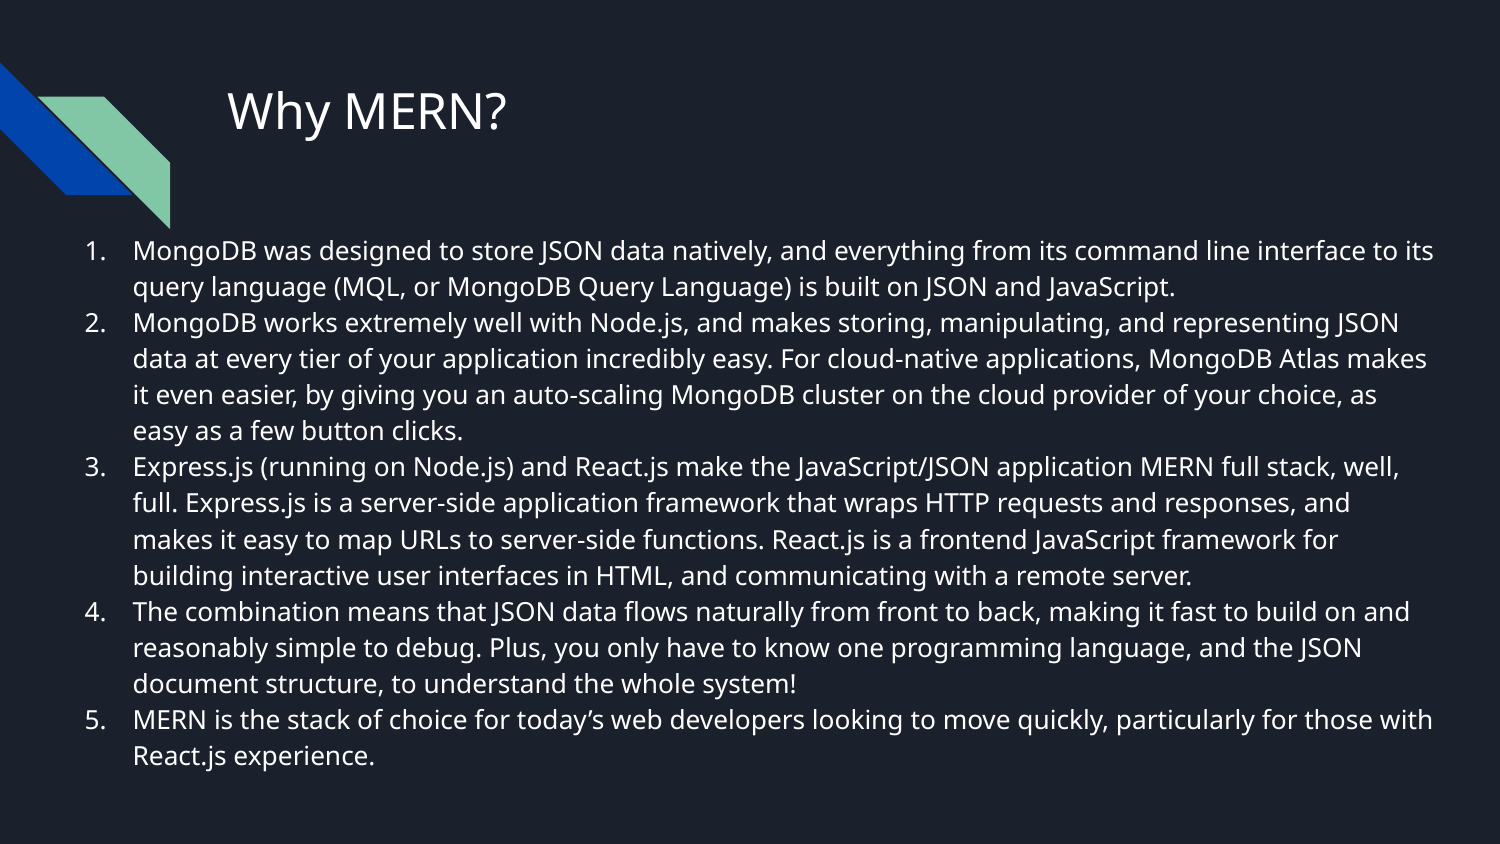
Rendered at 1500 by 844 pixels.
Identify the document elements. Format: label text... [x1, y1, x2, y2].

list MongoDB was designed to store JSON data natively, and everything from its command line interface to its query language (MQL, or MongoDB Query Language) is built on JSON and JavaScript. MongoDB works extremely well with Node.js, and makes storing, manipulating, and representing JSON data at every tier of your application incredibly easy. For cloud-native applications, MongoDB Atlas makes it even easier, by giving you an auto-scaling MongoDB cluster on the cloud provider of your choice, as easy as a few button clicks. Express.js (running on Node.js) and React.js make the JavaScript/JSON application MERN full stack, well, full. Express.js is a server-side application framework that wraps HTTP requests and responses, and makes it easy to map URLs to server-side functions. React.js is a frontend JavaScript framework for building interactive user interfaces in HTML, and communicating with a remote server. The combination means that JSON data flows naturally from front to back, making it fast to build on and reasonably simple to debug. Plus, you only have to know one programming language, and the JSON document structure, to understand the whole system! MERN is the stack of choice for today’s web developers looking to move quickly, particularly for those with React.js experience. [48, 214, 1452, 798]
title Why MERN? [212, 64, 1368, 214]
